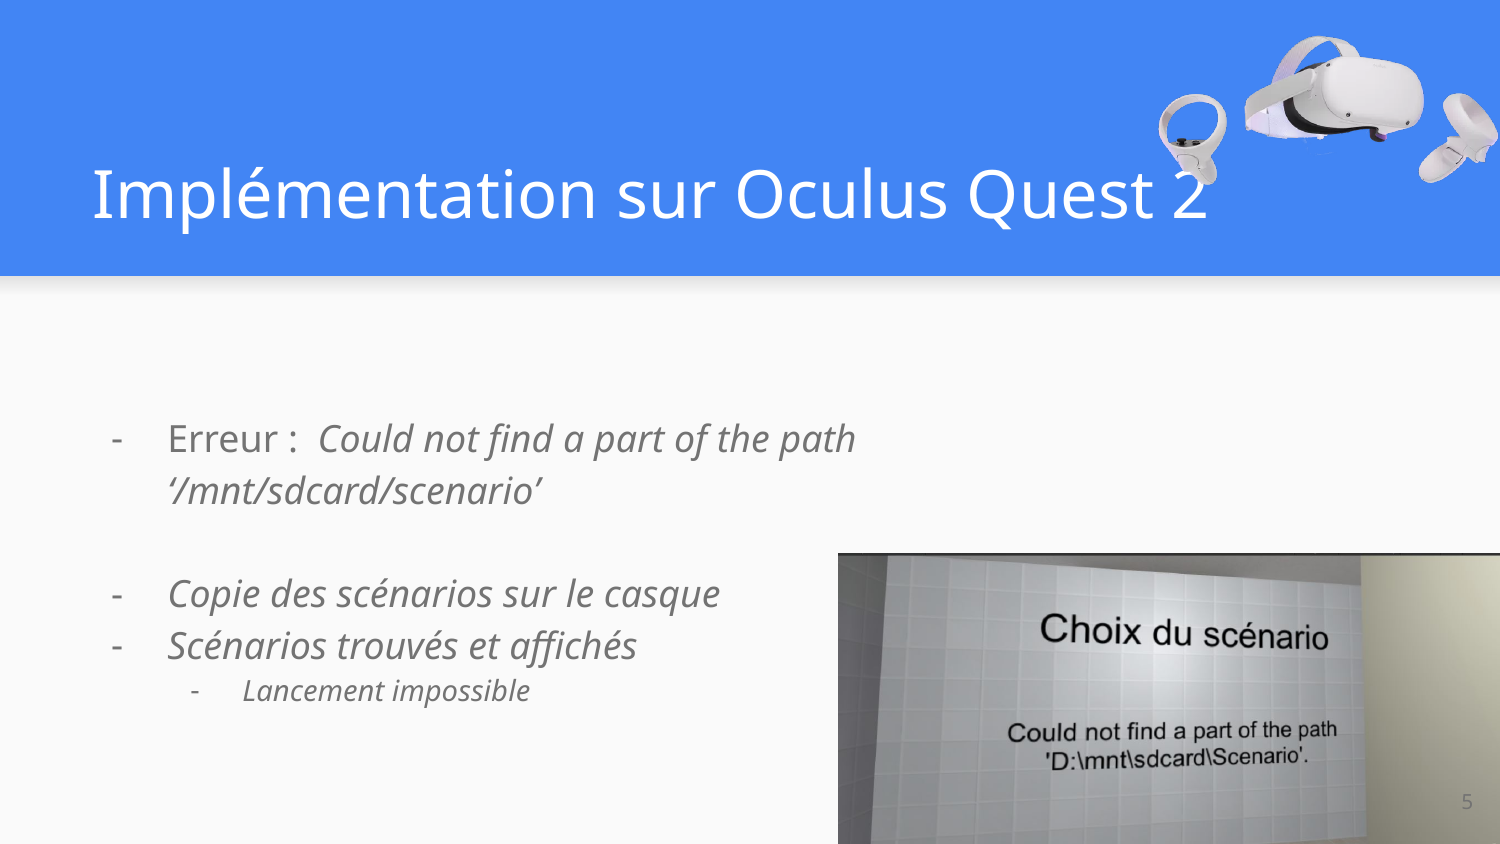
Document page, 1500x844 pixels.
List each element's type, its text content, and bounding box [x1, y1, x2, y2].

list Erreur : Could not find a part of the path ‘/mnt/sdcard/scenario’ Copie des scénarios sur le casque Scénarios trouvés et affichés Lancement impossible [77, 314, 1040, 760]
picture [1156, 0, 1500, 300]
title Implémentation sur Oculus Quest 2 [77, 121, 1151, 248]
picture [838, 553, 1500, 844]
